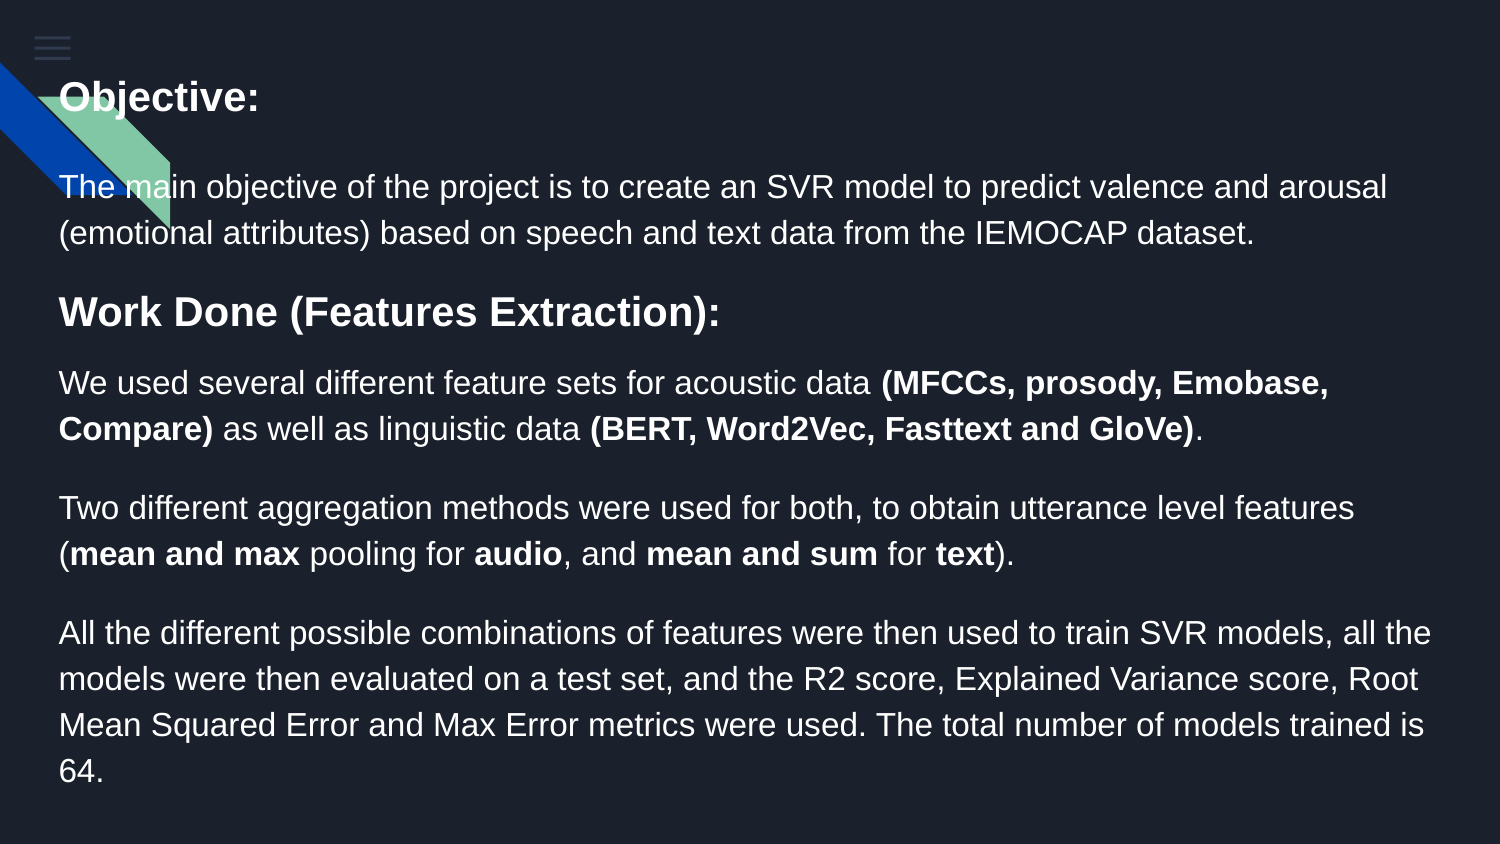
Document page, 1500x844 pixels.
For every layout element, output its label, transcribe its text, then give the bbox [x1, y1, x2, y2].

list Objective: The main objective of the project is to create an SVR model to predict valence and arousal (emotional attributes) based on speech and text data from the IEMOCAP dataset. Work Done (Features Extraction): We used several different feature sets for acoustic data (MFCCs, prosody, Emobase, Compare) as well as linguistic data (BERT, Word2Vec, Fasttext and GloVe). Two different aggregation methods were used for both, to obtain utterance level features (mean and max pooling for audio, and mean and sum for text). All the different possible combinations of features were then used to train SVR models, all the models were then evaluated on a test set, and the R2 score, Explained Variance score, Root Mean Squared Error and Max Error metrics were used. The total number of models trained is 64. [43, 54, 1474, 816]
